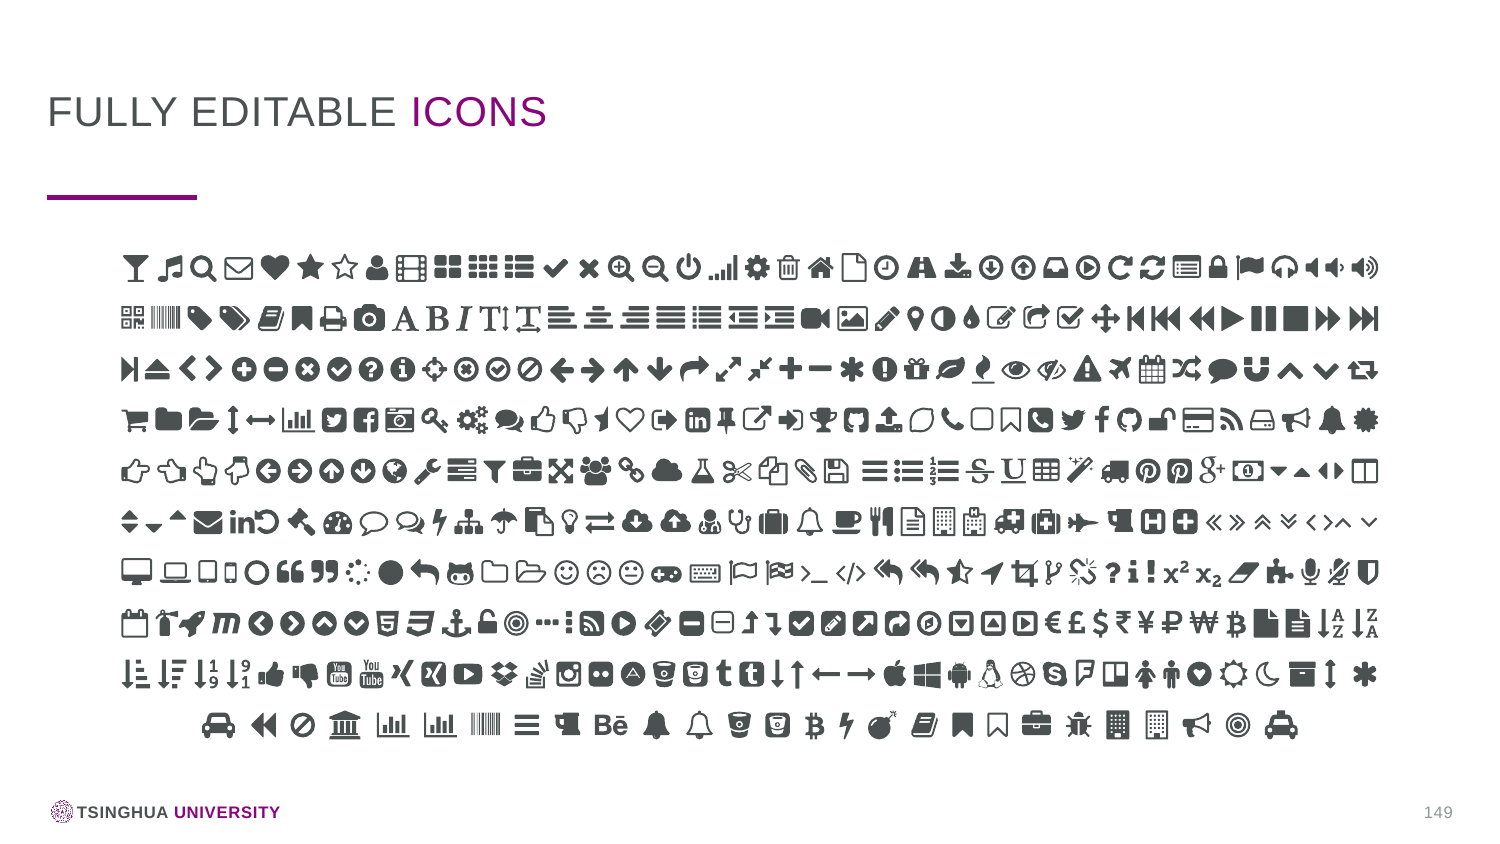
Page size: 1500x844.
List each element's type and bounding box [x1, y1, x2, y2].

text_box [946, 558, 974, 584]
text_box [190, 255, 217, 282]
text_box [489, 263, 498, 270]
text_box [226, 659, 239, 689]
text_box [1163, 660, 1180, 689]
text_box [1349, 306, 1379, 332]
text_box [1172, 355, 1202, 382]
text_box [739, 661, 765, 687]
text_box [548, 458, 574, 484]
text_box [875, 306, 900, 331]
text_box [471, 712, 475, 736]
text_box [544, 619, 551, 626]
text_box [747, 357, 773, 382]
text_box [1205, 514, 1222, 531]
text_box [157, 458, 186, 484]
text_box [248, 610, 274, 636]
text_box [219, 306, 250, 331]
text_box [1361, 517, 1378, 528]
text_box [835, 511, 862, 528]
text_box [1140, 269, 1165, 281]
text_box [1221, 306, 1244, 331]
text_box [758, 456, 788, 486]
text_box [691, 458, 715, 484]
text_box [1366, 256, 1379, 279]
text_box [1161, 610, 1183, 634]
text_box [722, 460, 752, 484]
text_box [224, 456, 250, 486]
text_box [739, 312, 758, 317]
text_box [592, 306, 605, 311]
text_box [478, 271, 488, 278]
text_box [548, 306, 569, 311]
text_box [580, 357, 605, 383]
text_box [548, 324, 577, 329]
text_box [385, 407, 415, 433]
text_box [1244, 356, 1253, 366]
text_box [395, 720, 400, 734]
text_box [1148, 407, 1176, 431]
text_box [1281, 407, 1311, 433]
text_box [448, 714, 453, 734]
text_box [620, 661, 646, 687]
text_box [1232, 460, 1264, 482]
text_box [1333, 558, 1344, 572]
text_box [1093, 608, 1108, 638]
text_box [1216, 464, 1226, 473]
text_box [172, 667, 184, 672]
text_box [543, 258, 569, 278]
text_box [135, 676, 148, 681]
text_box [525, 507, 554, 537]
text_box [902, 460, 923, 465]
text_box [698, 509, 722, 535]
text_box [526, 659, 549, 689]
text_box [1266, 558, 1294, 584]
text_box [1032, 458, 1060, 482]
text_box [344, 610, 369, 636]
text_box [856, 565, 866, 582]
list [47, 38, 1453, 136]
text_box [395, 511, 425, 535]
text_box [941, 407, 964, 431]
text_box [791, 660, 804, 689]
text_box [192, 456, 218, 486]
text_box [155, 609, 179, 636]
text_box [1351, 257, 1364, 278]
text_box [228, 405, 239, 435]
text_box [970, 407, 994, 431]
text_box [513, 456, 542, 482]
text_box [198, 560, 218, 583]
text_box [986, 306, 1016, 329]
text_box [1219, 659, 1248, 689]
text_box [683, 661, 708, 687]
text_box [1069, 558, 1088, 583]
text_box [434, 267, 447, 278]
text_box [1333, 625, 1343, 638]
text_box [172, 659, 187, 664]
text_box [358, 356, 384, 382]
text_box [378, 560, 404, 586]
text_box [963, 507, 986, 537]
text_box [561, 509, 578, 535]
text_box [1220, 407, 1243, 431]
text_box [904, 357, 930, 380]
text_box [1339, 263, 1344, 272]
text_box [965, 458, 995, 484]
text_box [728, 324, 758, 329]
text_box [902, 468, 923, 473]
text_box [504, 271, 513, 278]
text_box [680, 355, 709, 382]
text_box [944, 253, 972, 278]
text_box [1001, 361, 1031, 380]
text_box [406, 610, 435, 637]
text_box [778, 409, 804, 431]
text_box [230, 509, 236, 516]
text_box [884, 610, 910, 636]
text_box [788, 610, 814, 636]
text_box [594, 406, 608, 432]
text_box [189, 407, 220, 431]
text_box [1212, 574, 1222, 587]
text_box [1105, 562, 1121, 583]
text_box [1285, 608, 1311, 638]
text_box [504, 255, 513, 262]
text_box [907, 306, 924, 332]
text_box [1225, 712, 1251, 738]
text_box [615, 407, 645, 433]
text_box [676, 257, 701, 280]
text_box [481, 560, 509, 583]
text_box [353, 407, 379, 433]
text_box [714, 273, 719, 281]
text_box [620, 324, 650, 329]
text_box [685, 407, 711, 433]
text_box [1073, 711, 1084, 717]
text_box [689, 564, 721, 583]
text_box [870, 507, 881, 537]
text_box [331, 253, 359, 280]
text_box [1353, 407, 1379, 433]
text_box [179, 355, 196, 382]
text_box [913, 661, 941, 689]
text_box [550, 357, 574, 383]
text_box [536, 619, 543, 626]
text_box [187, 306, 212, 331]
text_box [733, 255, 738, 281]
text_box [1283, 306, 1309, 332]
text_box [794, 458, 818, 484]
text_box [771, 659, 784, 688]
text_box [1037, 359, 1059, 382]
text_box [1325, 659, 1336, 689]
text_box [1315, 306, 1341, 332]
text_box [652, 661, 676, 688]
text_box [594, 714, 628, 736]
text_box [1317, 608, 1330, 638]
text_box [840, 356, 864, 382]
text_box [1352, 608, 1364, 638]
text_box [1011, 560, 1038, 587]
text_box [504, 263, 513, 270]
text_box [514, 255, 534, 262]
text_box [644, 609, 672, 637]
text_box [454, 509, 484, 535]
text_box [255, 458, 281, 484]
text_box [1117, 407, 1142, 432]
text_box [980, 610, 1006, 636]
text_box [1318, 462, 1328, 479]
text_box [1028, 407, 1054, 433]
text_box [1264, 710, 1298, 740]
text_box [263, 356, 289, 382]
text_box [741, 610, 758, 634]
text_box [717, 407, 736, 435]
text_box [739, 318, 758, 323]
text_box [241, 659, 251, 672]
text_box [1135, 458, 1161, 484]
text_box [651, 458, 683, 482]
text_box [476, 712, 480, 736]
text_box [963, 305, 980, 329]
text_box [258, 661, 285, 687]
text_box [514, 271, 534, 278]
text_box [978, 659, 1003, 689]
text_box [1130, 560, 1137, 566]
text_box [647, 356, 673, 381]
text_box [565, 610, 573, 618]
text_box [721, 269, 726, 281]
text_box [1011, 255, 1036, 281]
text_box [145, 523, 162, 533]
text_box [288, 420, 293, 429]
text_box [727, 263, 732, 281]
text_box [916, 610, 942, 636]
text_box [775, 312, 794, 317]
text_box [841, 253, 867, 282]
text_box [948, 661, 971, 689]
text_box [1173, 509, 1198, 535]
text_box [479, 306, 501, 332]
text_box [1140, 509, 1166, 535]
text_box [401, 714, 406, 734]
text_box [1060, 409, 1086, 431]
text_box [745, 255, 770, 281]
text_box [1151, 306, 1180, 332]
text_box [1220, 415, 1235, 431]
text_box [1045, 560, 1063, 586]
text_box [209, 659, 218, 672]
text_box [831, 529, 861, 535]
text_box [588, 661, 614, 687]
text_box [490, 508, 518, 535]
text_box [621, 509, 653, 532]
text_box [1353, 661, 1377, 687]
text_box [765, 712, 790, 738]
text_box [548, 312, 575, 317]
text_box [327, 356, 352, 382]
text_box [1172, 255, 1202, 278]
text_box [1226, 610, 1246, 638]
text_box [1255, 661, 1280, 687]
text_box [728, 356, 741, 370]
text_box [1091, 304, 1121, 333]
text_box [426, 306, 449, 332]
text_box [205, 355, 223, 382]
text_box [1293, 467, 1311, 477]
text_box [1128, 568, 1139, 583]
text_box [1140, 255, 1165, 266]
text_box [121, 558, 153, 586]
text_box [312, 610, 337, 636]
text_box [628, 306, 650, 311]
text_box [122, 659, 134, 689]
text_box [796, 507, 824, 537]
text_box [937, 477, 959, 482]
text_box [686, 710, 713, 740]
text_box [326, 661, 352, 687]
text_box [711, 610, 735, 634]
text_box [932, 507, 956, 537]
text_box [618, 456, 645, 483]
text_box [1000, 407, 1022, 432]
text_box [1127, 306, 1144, 332]
text_box [580, 456, 612, 486]
text_box [579, 610, 605, 636]
text_box [1318, 405, 1346, 435]
text_box [607, 255, 635, 282]
text_box [1228, 562, 1260, 583]
text_box [839, 712, 854, 740]
text_box [202, 712, 235, 739]
text_box [491, 661, 518, 687]
text_box [1367, 608, 1377, 622]
text_box [1066, 715, 1092, 737]
text_box [485, 356, 511, 382]
text_box [643, 710, 670, 740]
text_box [365, 255, 389, 281]
text_box [930, 477, 936, 486]
text_box [1106, 710, 1130, 740]
text_box [1280, 513, 1297, 530]
text_box [432, 509, 447, 537]
text_box [1306, 514, 1316, 531]
text_box [618, 560, 644, 586]
text_box [1347, 361, 1379, 380]
text_box [424, 712, 457, 738]
text_box [1075, 659, 1095, 687]
text_box [436, 716, 441, 734]
text_box [311, 560, 324, 583]
text_box [224, 257, 254, 280]
text_box [909, 407, 935, 433]
text_box [300, 415, 305, 429]
text_box [515, 560, 547, 583]
text_box [565, 619, 573, 626]
text_box [716, 659, 732, 687]
text_box [1116, 610, 1131, 634]
text_box [355, 559, 362, 566]
text_box [1102, 661, 1128, 687]
text_box [1325, 257, 1338, 278]
text_box [1182, 407, 1214, 433]
text_box [660, 509, 692, 532]
text_box [178, 610, 205, 638]
text_box [900, 507, 926, 537]
text_box [280, 610, 305, 636]
text_box [287, 507, 316, 536]
text_box [319, 306, 347, 332]
text_box [135, 684, 151, 689]
text_box [447, 466, 477, 473]
text_box [1251, 306, 1262, 332]
text_box [556, 661, 582, 687]
text_box [151, 306, 155, 329]
text_box [376, 610, 399, 637]
text_box [753, 405, 772, 424]
text_box [1187, 661, 1212, 687]
text_box [1145, 710, 1169, 740]
text_box [514, 722, 540, 727]
text_box [552, 619, 559, 626]
text_box [1012, 610, 1038, 636]
text_box [777, 255, 800, 281]
text_box [656, 324, 686, 329]
text_box [1180, 560, 1189, 573]
text_box [981, 562, 1004, 586]
text_box [1066, 456, 1093, 483]
text_box [468, 271, 477, 278]
text_box [807, 257, 834, 278]
text_box [883, 659, 907, 687]
text_box [728, 509, 752, 535]
text_box [656, 306, 686, 311]
text_box [651, 409, 663, 431]
text_box [862, 460, 888, 465]
text_box [1107, 255, 1133, 281]
text_box [194, 659, 206, 689]
text_box [812, 667, 840, 681]
text_box [930, 456, 936, 465]
text_box [453, 663, 483, 685]
text_box [1095, 405, 1109, 433]
text_box [319, 458, 345, 484]
text_box [158, 659, 170, 689]
text_box [1196, 568, 1211, 583]
text_box [562, 407, 588, 435]
text_box [212, 612, 241, 634]
text_box [502, 306, 509, 331]
text_box [121, 409, 149, 433]
text_box [994, 509, 1025, 535]
text_box [978, 255, 1004, 281]
text_box [1365, 625, 1379, 638]
text_box [586, 560, 612, 586]
text_box [698, 318, 722, 323]
text_box [447, 458, 477, 465]
text_box [1068, 610, 1085, 634]
text_box [468, 263, 477, 270]
text_box [837, 306, 868, 332]
text_box [133, 306, 144, 317]
text_box [548, 318, 571, 323]
text_box [1042, 661, 1068, 687]
text_box [1138, 354, 1166, 384]
text_box [514, 731, 540, 736]
text_box [698, 306, 722, 311]
text_box [325, 560, 338, 583]
text_box [1253, 608, 1279, 638]
text_box [478, 263, 488, 270]
text_box [742, 407, 766, 431]
text_box [496, 712, 500, 736]
text_box [808, 365, 832, 372]
text_box [1037, 509, 1055, 535]
text_box [453, 356, 479, 382]
text_box [728, 711, 751, 738]
text_box [882, 507, 893, 537]
text_box [348, 562, 354, 569]
text_box [1199, 456, 1217, 484]
text_box [421, 407, 449, 434]
picture [51, 800, 73, 823]
text_box [1189, 610, 1219, 634]
text_box [810, 407, 837, 433]
text_box [698, 324, 722, 329]
text_box [823, 458, 849, 484]
text_box [514, 263, 534, 270]
text_box [1313, 363, 1339, 380]
text_box [434, 255, 447, 266]
text_box [224, 562, 237, 583]
text_box [1277, 362, 1304, 380]
text_box [583, 324, 613, 329]
text_box [382, 458, 407, 484]
text_box [442, 608, 472, 638]
text_box [530, 405, 556, 433]
text_box [1135, 660, 1156, 689]
text_box [679, 610, 705, 636]
text_box [478, 255, 488, 262]
text_box [1182, 712, 1212, 738]
text_box [169, 510, 186, 520]
text_box [1163, 568, 1179, 583]
text_box [1051, 363, 1067, 380]
text_box [852, 610, 878, 636]
text_box [836, 565, 846, 582]
text_box [715, 369, 729, 382]
text_box [514, 714, 540, 719]
text_box [350, 458, 376, 484]
text_box [329, 710, 361, 740]
text_box [862, 476, 888, 482]
text_box [1167, 458, 1192, 484]
text_box [765, 612, 782, 636]
text_box [686, 253, 691, 268]
text_box [495, 409, 524, 433]
text_box [421, 661, 446, 687]
text_box [159, 562, 191, 583]
text_box [935, 356, 965, 380]
text_box [287, 458, 313, 484]
text_box [144, 373, 170, 380]
text_box [457, 406, 488, 435]
text_box [952, 712, 973, 737]
text_box [168, 306, 175, 329]
text_box [1289, 661, 1316, 687]
text_box [656, 318, 686, 323]
text_box [133, 318, 144, 329]
text_box [121, 608, 149, 638]
text_box [894, 475, 901, 483]
text_box [911, 712, 938, 738]
text_box [764, 312, 771, 323]
text_box [910, 559, 939, 586]
text_box [728, 306, 758, 311]
text_box [376, 712, 410, 738]
text_box [1078, 560, 1097, 586]
text_box [294, 411, 299, 429]
text_box [231, 356, 257, 382]
text_box [1001, 458, 1026, 480]
text_box [321, 407, 347, 433]
text_box [455, 306, 473, 332]
text_box [430, 724, 435, 734]
text_box [291, 560, 304, 583]
text_box [764, 306, 794, 311]
text_box [1327, 561, 1351, 586]
text_box [144, 358, 170, 372]
text_box [783, 513, 788, 535]
text_box [987, 712, 1008, 737]
text_box [843, 407, 869, 433]
text_box [1043, 257, 1069, 278]
text_box [121, 306, 132, 317]
text_box [382, 724, 388, 734]
text_box [306, 409, 311, 429]
text_box [290, 712, 316, 738]
text_box [657, 410, 678, 430]
text_box [1250, 409, 1275, 431]
text_box [516, 306, 541, 327]
text_box [847, 667, 876, 681]
text_box [1107, 509, 1134, 532]
text_box [516, 326, 541, 333]
text_box [1147, 577, 1155, 583]
text_box [873, 255, 899, 281]
text_box [894, 459, 901, 466]
text_box [611, 610, 636, 636]
text_box [446, 562, 474, 586]
text_box [414, 458, 441, 485]
text_box [846, 562, 855, 585]
text_box [297, 253, 324, 280]
text_box [489, 255, 498, 262]
text_box [395, 255, 427, 282]
text_box [276, 560, 290, 583]
text_box [238, 509, 280, 535]
text_box [622, 312, 650, 317]
text_box [135, 667, 145, 672]
text_box [779, 356, 802, 380]
text_box [157, 255, 183, 282]
text_box [121, 510, 138, 520]
text_box [729, 312, 735, 323]
text_box [1254, 514, 1271, 530]
text_box [872, 356, 898, 382]
text_box [948, 610, 974, 636]
text_box [1101, 460, 1129, 484]
text_box [1265, 306, 1277, 332]
text_box [1056, 513, 1061, 535]
text_box [1073, 354, 1102, 382]
text_box [801, 565, 811, 582]
text_box [260, 255, 290, 281]
text_box [613, 357, 639, 382]
text_box [1068, 456, 1083, 466]
text_box [1208, 358, 1238, 384]
text_box [758, 513, 764, 535]
text_box [410, 559, 440, 586]
text_box [485, 712, 495, 736]
text_box [478, 608, 497, 634]
text_box [565, 627, 573, 634]
text_box [1010, 661, 1036, 687]
text_box [590, 318, 607, 323]
text_box [805, 712, 825, 740]
text_box [230, 517, 236, 534]
text_box [295, 356, 320, 382]
text_box [894, 467, 901, 474]
text_box [1031, 513, 1036, 535]
text_box [1236, 255, 1264, 281]
text_box [241, 676, 250, 689]
text_box [1220, 424, 1227, 431]
text_box [729, 560, 757, 586]
text_box [902, 476, 923, 482]
text_box [504, 610, 529, 636]
text_box [448, 255, 462, 266]
text_box [975, 354, 991, 380]
text_box [585, 522, 615, 534]
text_box [862, 468, 888, 473]
text_box [389, 716, 394, 734]
text_box [251, 712, 276, 738]
text_box [1331, 608, 1345, 622]
text_box [489, 271, 498, 278]
text_box [1147, 560, 1155, 575]
text_box [1305, 257, 1318, 278]
text_box [1068, 513, 1099, 532]
text_box [121, 523, 138, 533]
text_box [1271, 255, 1299, 278]
text_box [1334, 462, 1344, 479]
text_box [1045, 610, 1061, 634]
text_box [155, 407, 182, 431]
text_box [651, 566, 682, 583]
text_box [907, 257, 937, 278]
text_box [1357, 560, 1379, 586]
text_box [873, 559, 903, 586]
text_box [121, 458, 151, 484]
text_box [282, 407, 316, 433]
text_box [1260, 356, 1269, 366]
text_box [1301, 558, 1320, 586]
text_box [246, 414, 276, 426]
text_box [1057, 306, 1084, 329]
text_box [554, 712, 581, 736]
text_box [292, 663, 319, 689]
text_box [765, 560, 794, 586]
text_box [867, 710, 897, 740]
text_box [159, 306, 164, 329]
text_box [209, 676, 219, 689]
text_box [442, 720, 447, 734]
text_box [1229, 514, 1246, 531]
text_box [1108, 357, 1132, 380]
text_box [121, 318, 132, 329]
text_box [257, 306, 285, 332]
text_box [764, 324, 794, 329]
text_box [656, 312, 686, 317]
text_box [1351, 458, 1379, 484]
text_box [1335, 518, 1352, 528]
text_box [579, 259, 599, 279]
text_box [359, 511, 389, 537]
text_box [642, 255, 669, 282]
text_box [1137, 610, 1155, 634]
text_box [1323, 514, 1333, 531]
text_box [1022, 710, 1051, 736]
text_box [176, 306, 181, 329]
text_box [875, 406, 903, 433]
text_box [626, 318, 650, 323]
text_box [172, 676, 181, 681]
text_box [468, 255, 477, 262]
text_box [937, 468, 959, 473]
text_box [931, 306, 956, 332]
text_box [447, 474, 477, 482]
text_box [586, 312, 611, 317]
text_box [821, 610, 846, 636]
text_box [1208, 255, 1228, 278]
text_box [800, 308, 830, 329]
text_box [323, 511, 353, 535]
text_box [422, 356, 448, 382]
text_box [554, 560, 579, 586]
text_box [391, 306, 419, 332]
text_box [359, 659, 384, 689]
text_box [244, 560, 270, 586]
text_box [585, 511, 615, 524]
text_box [775, 318, 794, 323]
text_box [391, 659, 414, 687]
text_box [353, 304, 385, 331]
text_box [517, 356, 543, 382]
text_box [448, 267, 462, 278]
text_box [193, 511, 223, 535]
text_box [121, 356, 138, 382]
text_box [1075, 255, 1101, 281]
text_box [937, 460, 959, 465]
text_box [1023, 304, 1050, 329]
text_box [930, 466, 936, 475]
text_box [122, 255, 149, 282]
text_box [390, 356, 416, 382]
text_box [1189, 306, 1215, 332]
text_box [765, 509, 782, 535]
text_box [1270, 466, 1287, 476]
text_box [483, 460, 506, 484]
text_box [1244, 367, 1269, 382]
text_box [291, 306, 313, 331]
text_box [698, 312, 722, 317]
